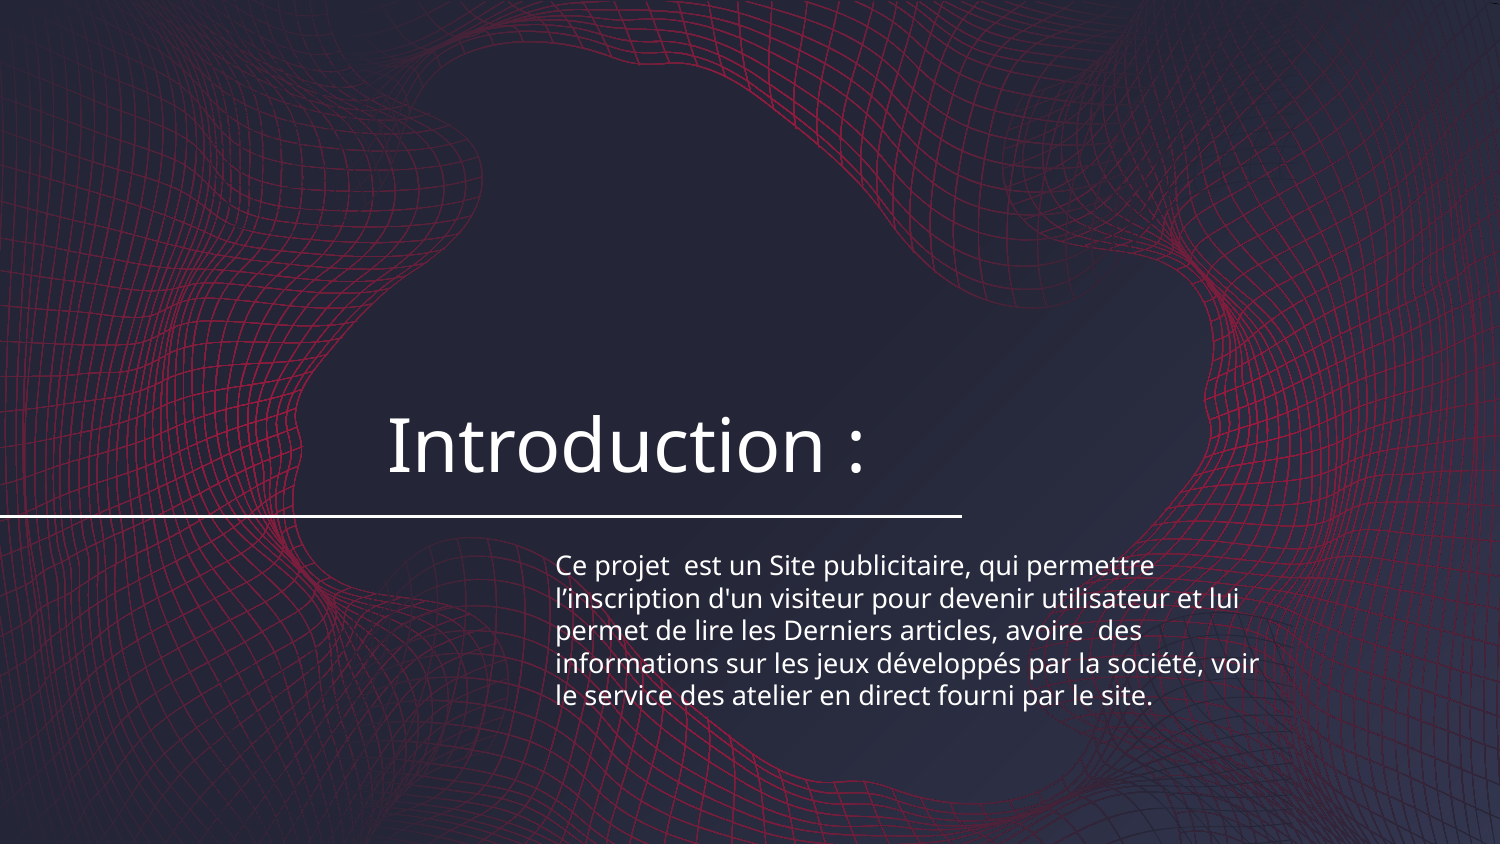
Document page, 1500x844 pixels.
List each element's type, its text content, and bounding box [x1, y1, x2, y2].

subtitle Ce projet est un Site publicitaire, qui permettre l’inscription d'un visiteur pour devenir utilisateur et lui permet de lire les Derniers articles, avoire des informations sur les jeux développés par la société, voir le service des atelier en direct fourni par le site. [540, 533, 1300, 742]
title Introduction : [372, 392, 944, 503]
